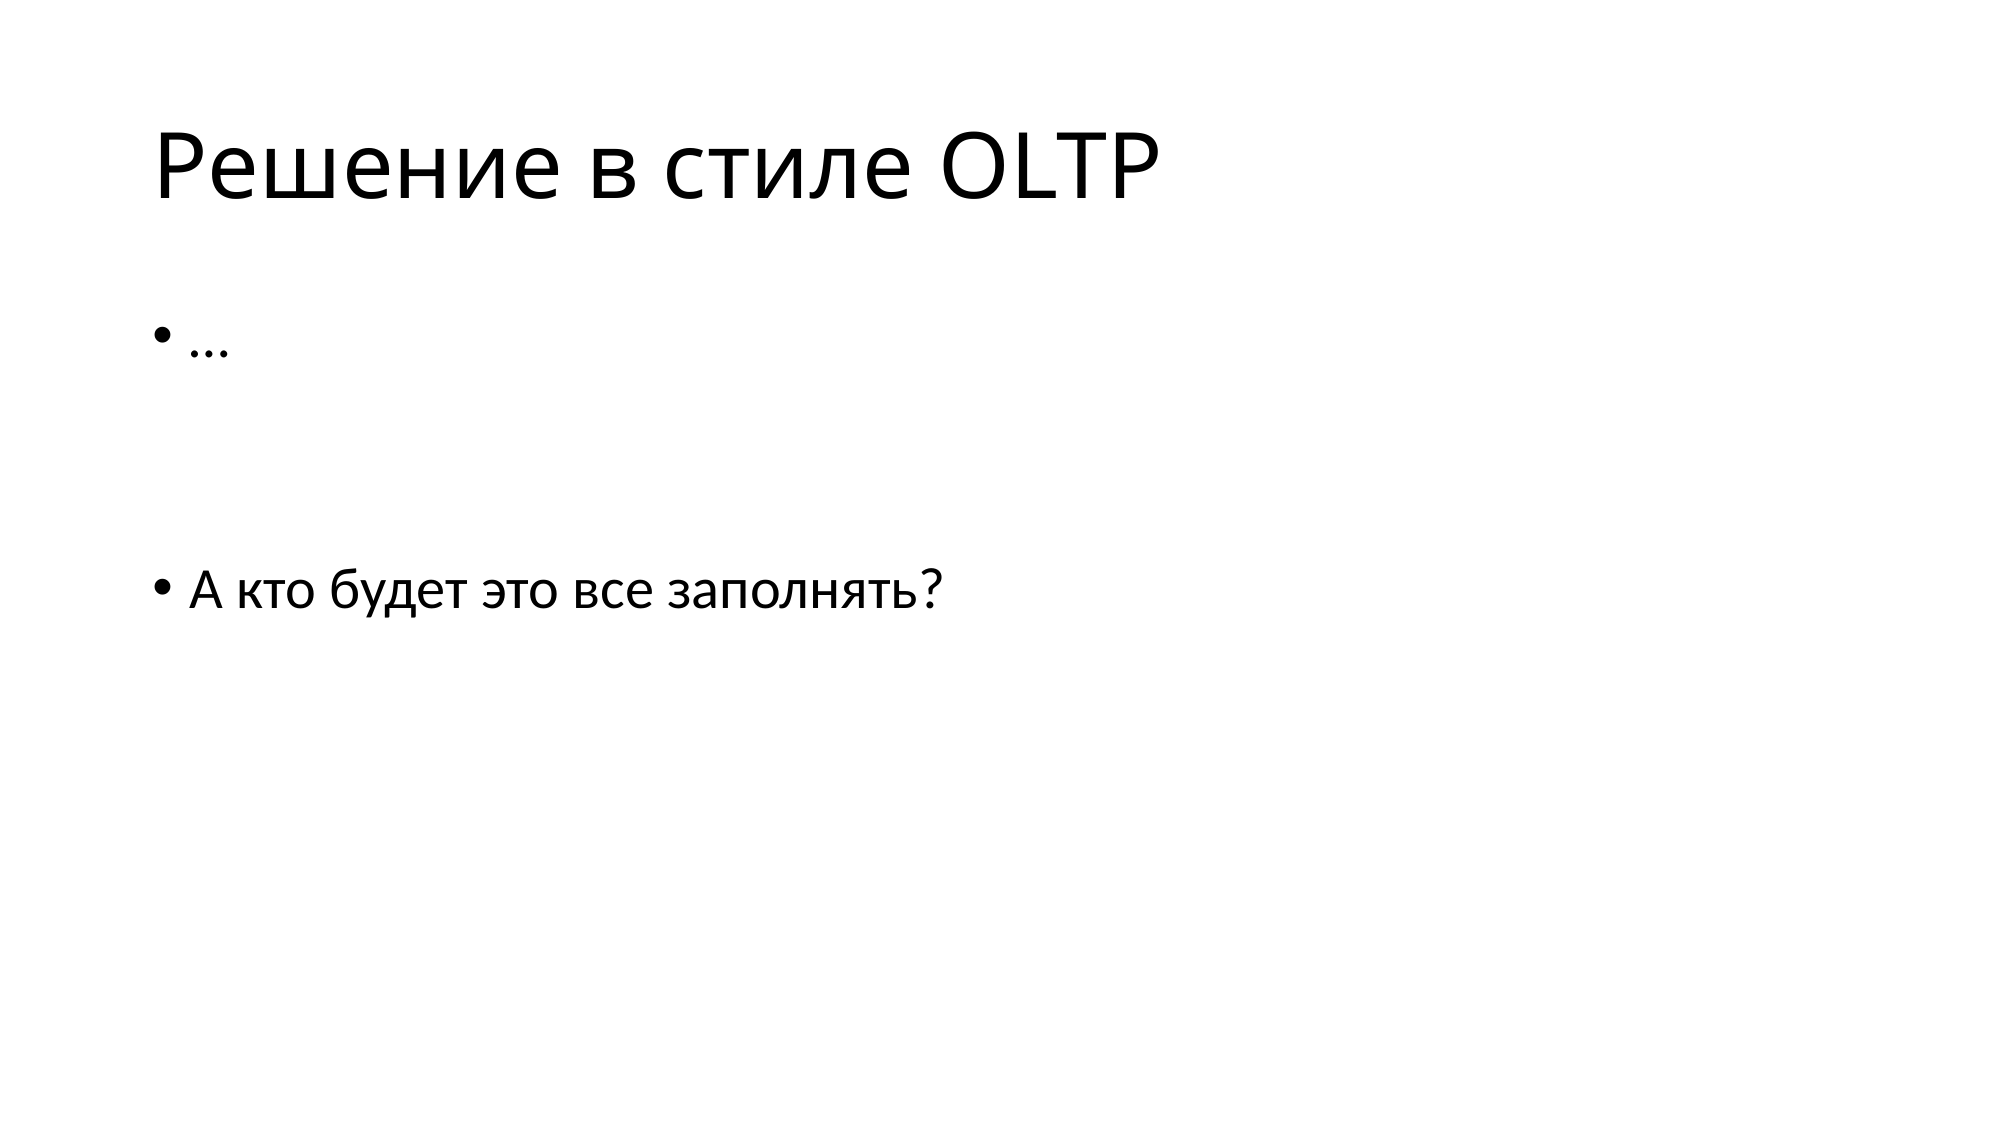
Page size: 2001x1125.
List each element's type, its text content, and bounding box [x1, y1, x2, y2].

title Решение в стиле OLTP [137, 59, 1863, 278]
list … А кто будет это все заполнять? [137, 299, 1863, 1014]
